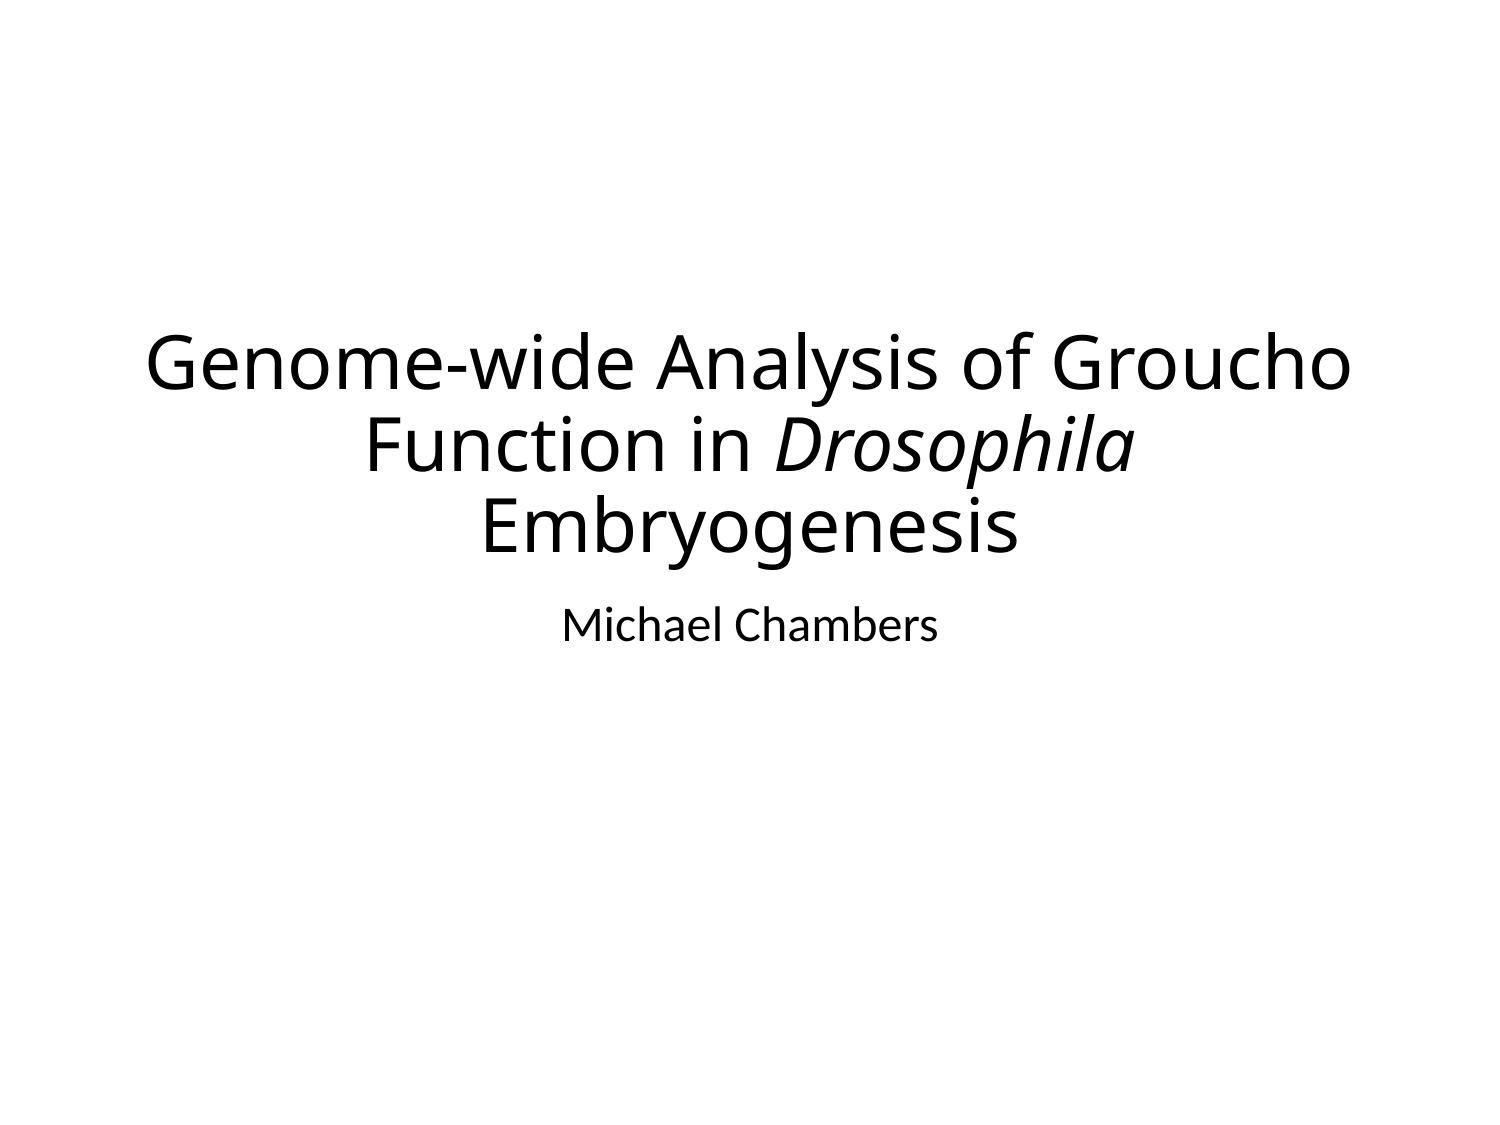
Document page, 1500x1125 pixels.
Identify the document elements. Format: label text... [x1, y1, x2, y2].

subtitle Michael Chambers [187, 590, 1313, 863]
title Genome-wide Analysis of Groucho Function in Drosophila Embryogenesis [112, 184, 1388, 576]
